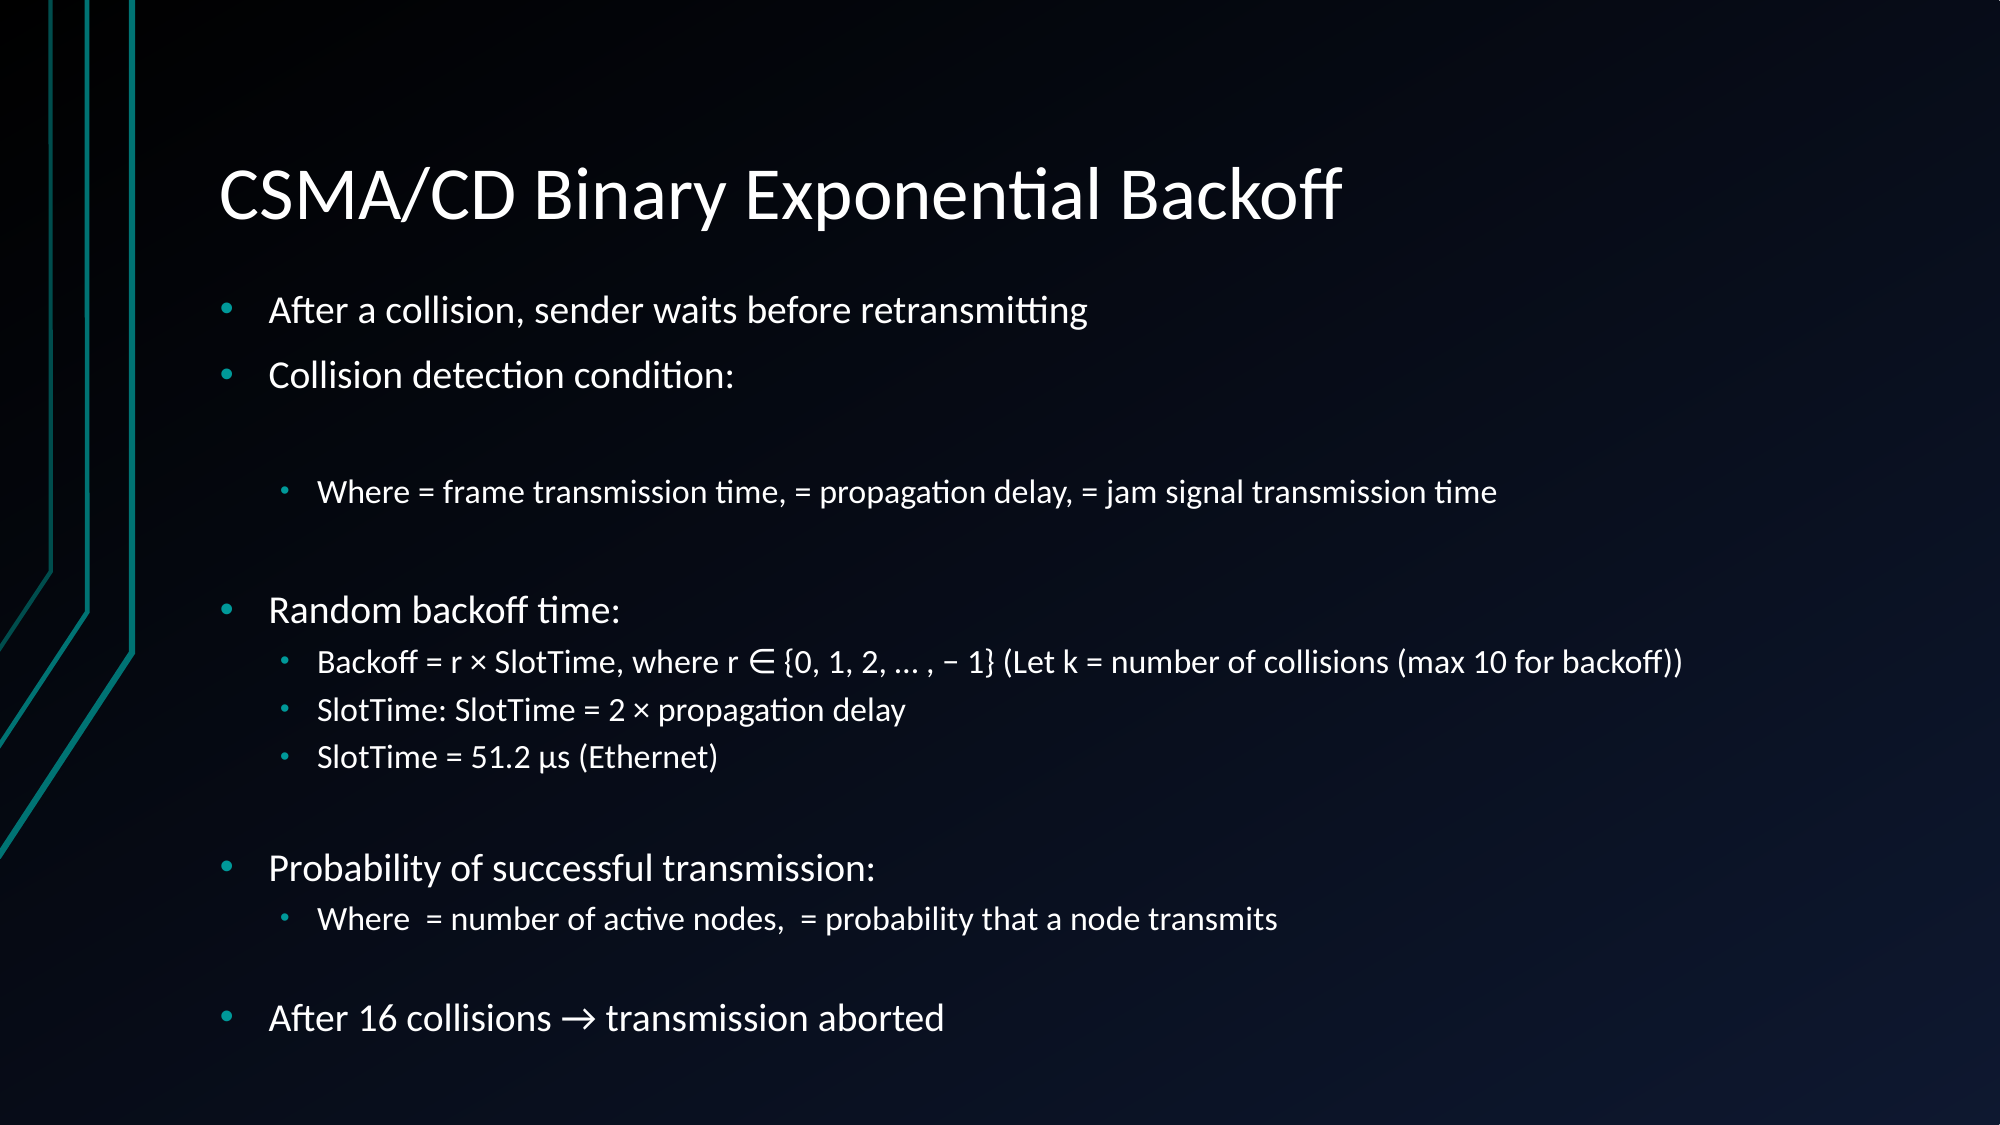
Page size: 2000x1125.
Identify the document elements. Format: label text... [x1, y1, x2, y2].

title CSMA/CD Binary Exponential Backoff [199, 45, 1900, 246]
